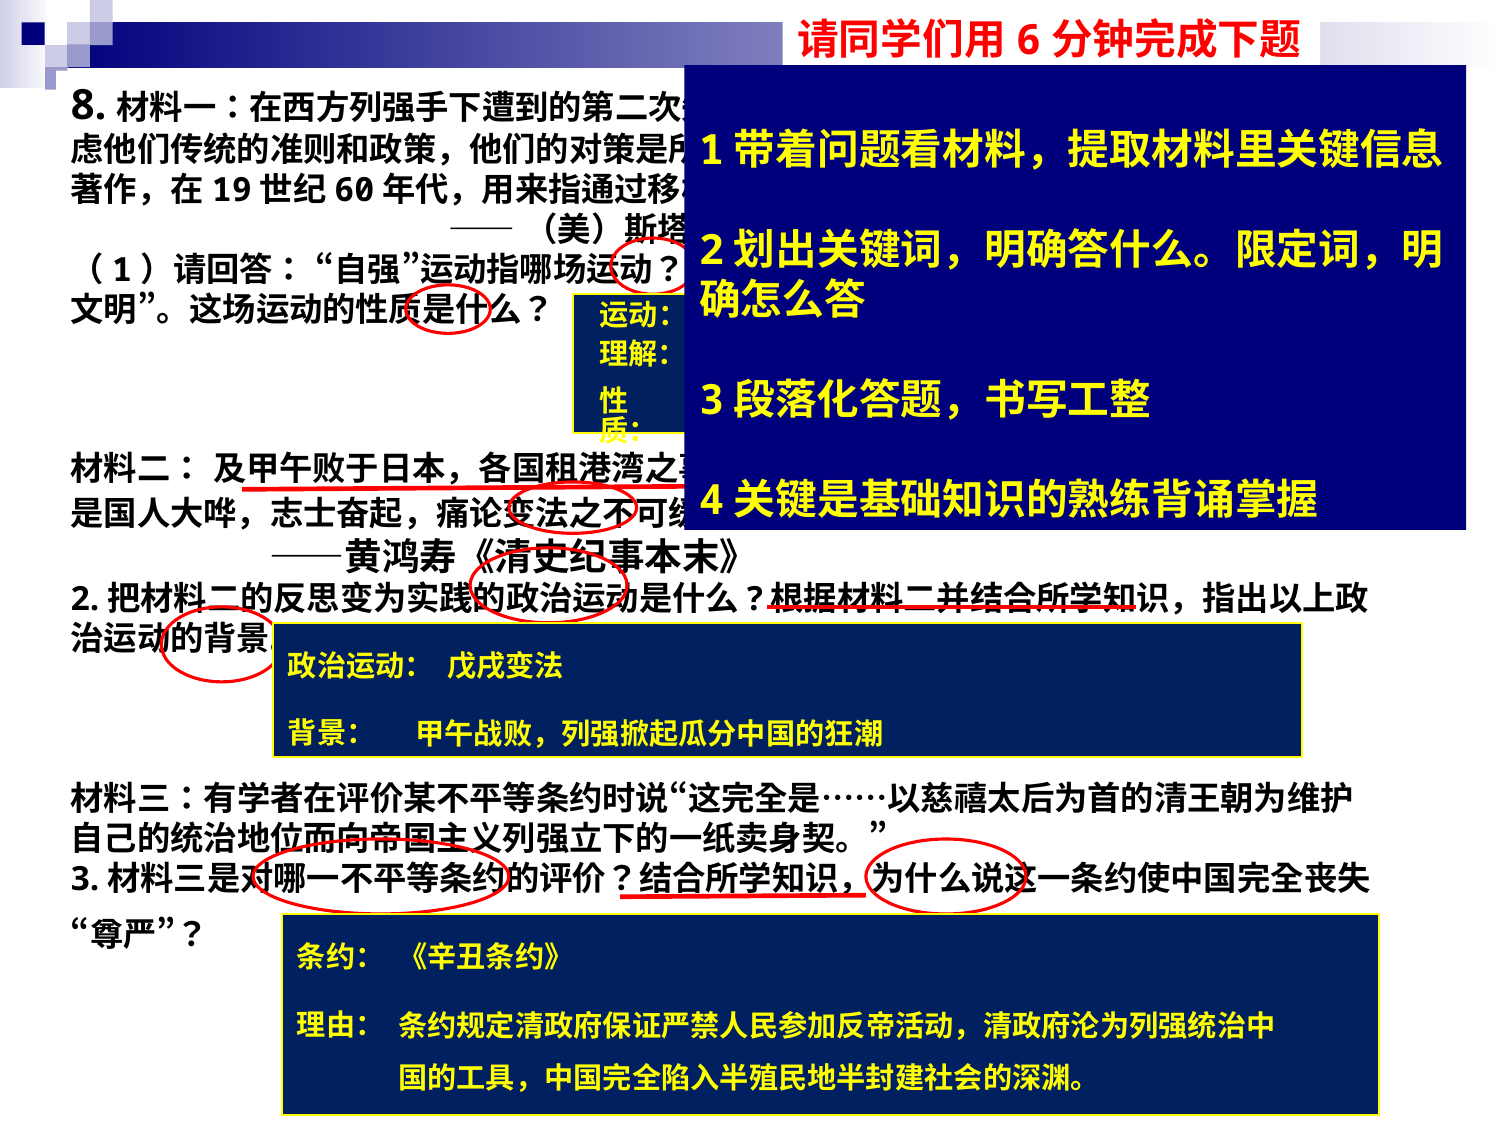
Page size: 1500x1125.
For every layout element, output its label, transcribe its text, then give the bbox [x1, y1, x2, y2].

text_box [405, 284, 491, 334]
text_box 性质： [584, 380, 684, 455]
text_box 1带着问题看材料，提取材料里关键信息 2划出关键词，明确答什么。限定词，明确怎么答 3段落化答题，书写工整 4关键是基础知识的熟练背诵掌握 [684, 65, 1467, 530]
text_box 政治运动： 背景： [273, 622, 432, 758]
text_box 8.材料一：在西方列强手下遭到的第二次失败，使中国少数有远见的知识分子再次重新考虑他们传统的准则和政策，他们的对策是所谓的“自强”运动。这一词语本身出自儒家经典著作，在19世纪60年代，用来指通过移植西方的机械制造来保护中国文明。 ——（美）斯塔夫里阿诺斯《全球通史》 （1）请回答： “自强”运动指哪场运动？如何理解“通过移植西方的机械制造来保护中国文明”。这场运动的性质是什么？ 材料二： 及甲午败于日本，各国租港湾之事，相逼而来，瓜分支那之说，腾沸于全球。于是国人大哗，志士奋起，痛论变法之不可缓。帝亦知非实行变法，不能立国。 ——黄鸿寿《清史纪事本末》 2.把材料二的反思变为实践的政治运动是什么?根据材料二并结合所学知识，指出以上政治运动的背景。 材料三：有学者在评价某不平等条约时说“这完全是……以慈禧太后为首的清王朝为维护自己的统治地位而向帝国主义列强立下的一纸卖身契。” 3.材料三是对哪一不平等条约的评价？结合所学知识，为什么说这一条约使中国完全丧失“尊严”？ [56, 70, 1402, 965]
text_box 戊戌变法 [432, 622, 796, 690]
text_box 请同学们用6分钟完成下题 [782, 12, 1321, 65]
text_box 理解： [584, 333, 684, 378]
text_box 甲午战败，列强掀起瓜分中国的狂潮 [400, 690, 1261, 758]
text_box [573, 294, 684, 433]
text_box [508, 498, 637, 534]
text_box [252, 838, 509, 913]
text_box [610, 237, 684, 294]
text_box 政治运动： 背景： [796, 622, 1303, 758]
text_box [865, 838, 1027, 913]
text_box 条约： 理由： [282, 913, 1380, 1116]
text_box 条约规定清政府保证严禁人民参加反帝活动，清政府沦为列强统治中国的工具，中国完全陷入半殖民地半封建社会的深渊。 [383, 981, 1303, 1102]
text_box [161, 606, 273, 682]
text_box 《辛丑条约》 [383, 913, 768, 981]
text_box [241, 481, 1344, 490]
text_box [470, 547, 628, 622]
text_box 运动： [584, 294, 684, 333]
